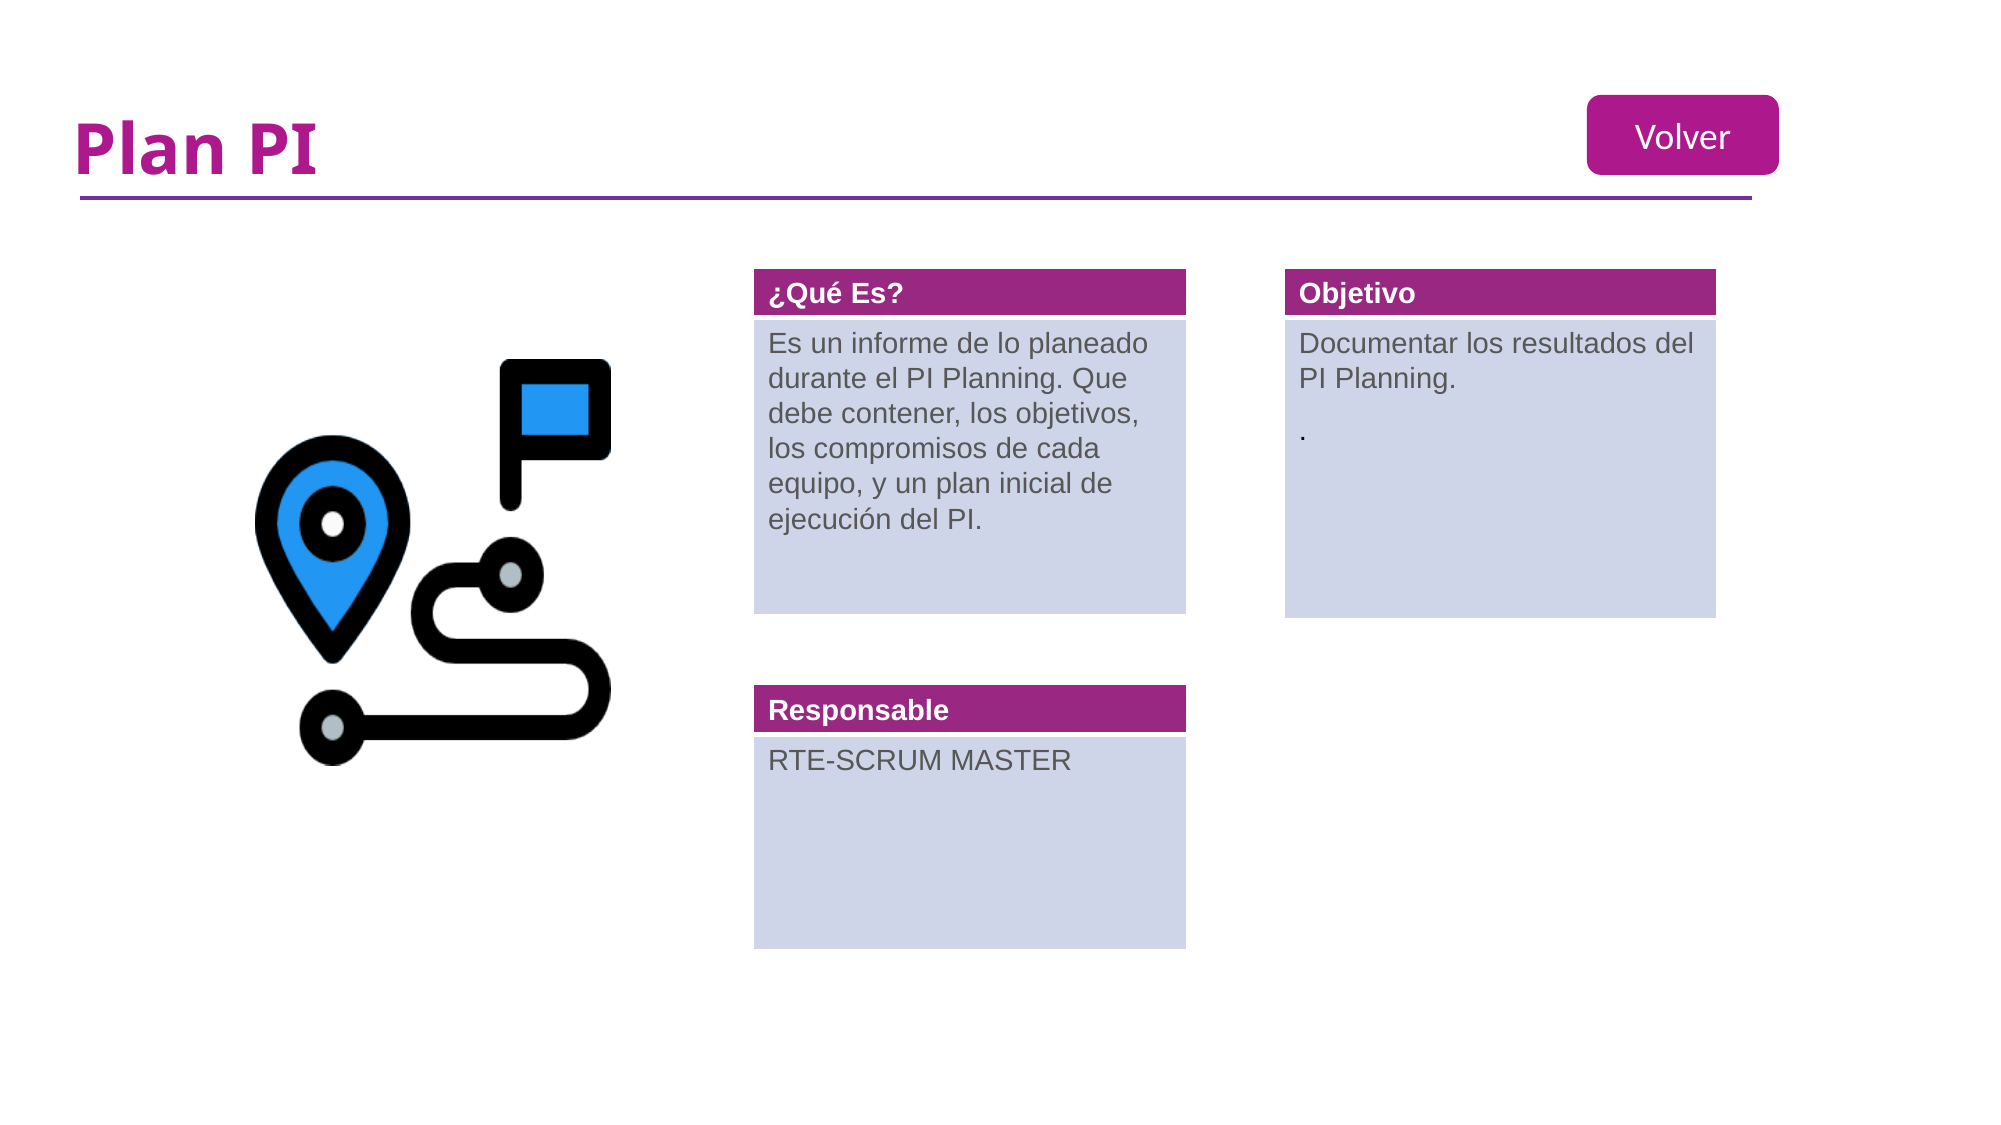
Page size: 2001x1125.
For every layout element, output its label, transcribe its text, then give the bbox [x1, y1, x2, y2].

table_cell RTE-SCRUM MASTER [754, 737, 1186, 949]
text_box Volver [1586, 94, 1779, 175]
table_cell Documentar los resultados del PI Planning. . [1285, 320, 1716, 618]
table_header ¿Qué Es? [754, 269, 1186, 315]
table_header Objetivo [1285, 269, 1716, 315]
table_cell Es un informe de lo planeado durante el PI Planning. Que debe contener, los objetivos, los compromisos de cada equipo, y un plan inicial de ejecución del PI. [754, 320, 1186, 614]
table_header Responsable [754, 685, 1186, 732]
text_box Plan PI [57, 105, 1807, 198]
picture [255, 359, 611, 766]
